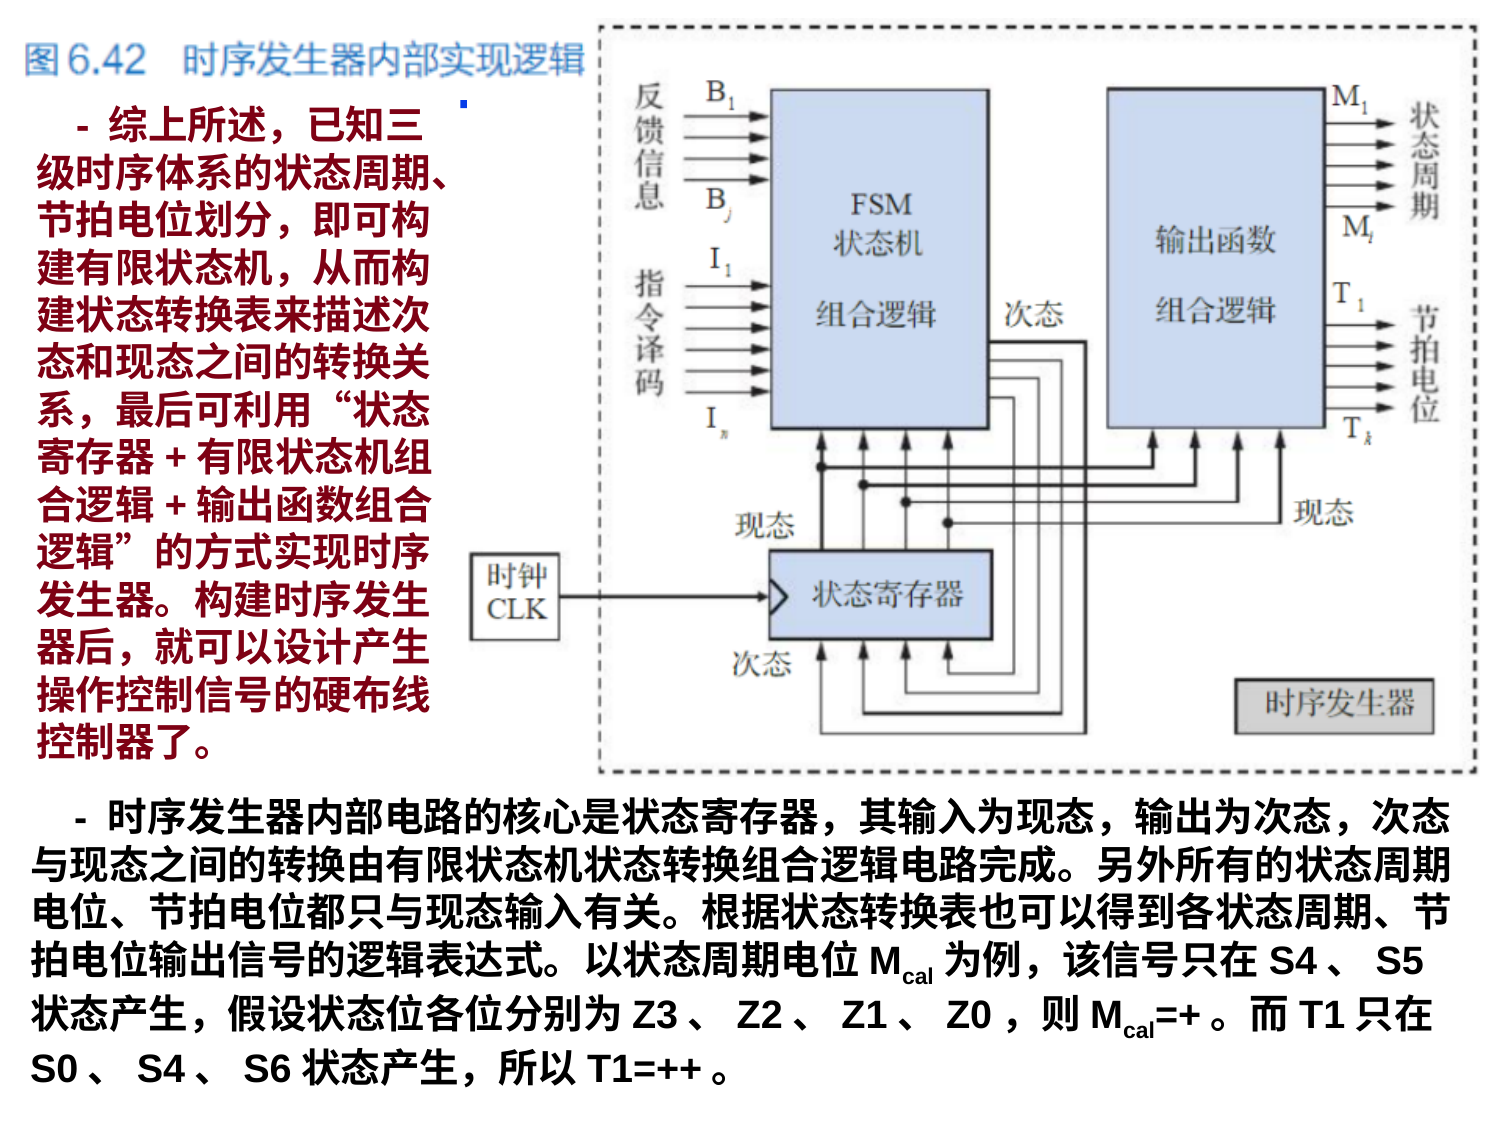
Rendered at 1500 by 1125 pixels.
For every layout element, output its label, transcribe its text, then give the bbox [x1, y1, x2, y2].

text_box - 综上所述，已知三级时序体系的状态周期、节拍电位划分，即可构建有限状态机，从而构建状态转换表来描述次态和现态之间的转换关系，最后可利用“状态寄存器+有限状态机组合逻辑+输出函数组合逻辑”的方式实现时序发生器。构建时序发生器后，就可以设计产生操作控制信号的硬布线控制器了。 [21, 92, 461, 774]
picture [14, 18, 1481, 777]
